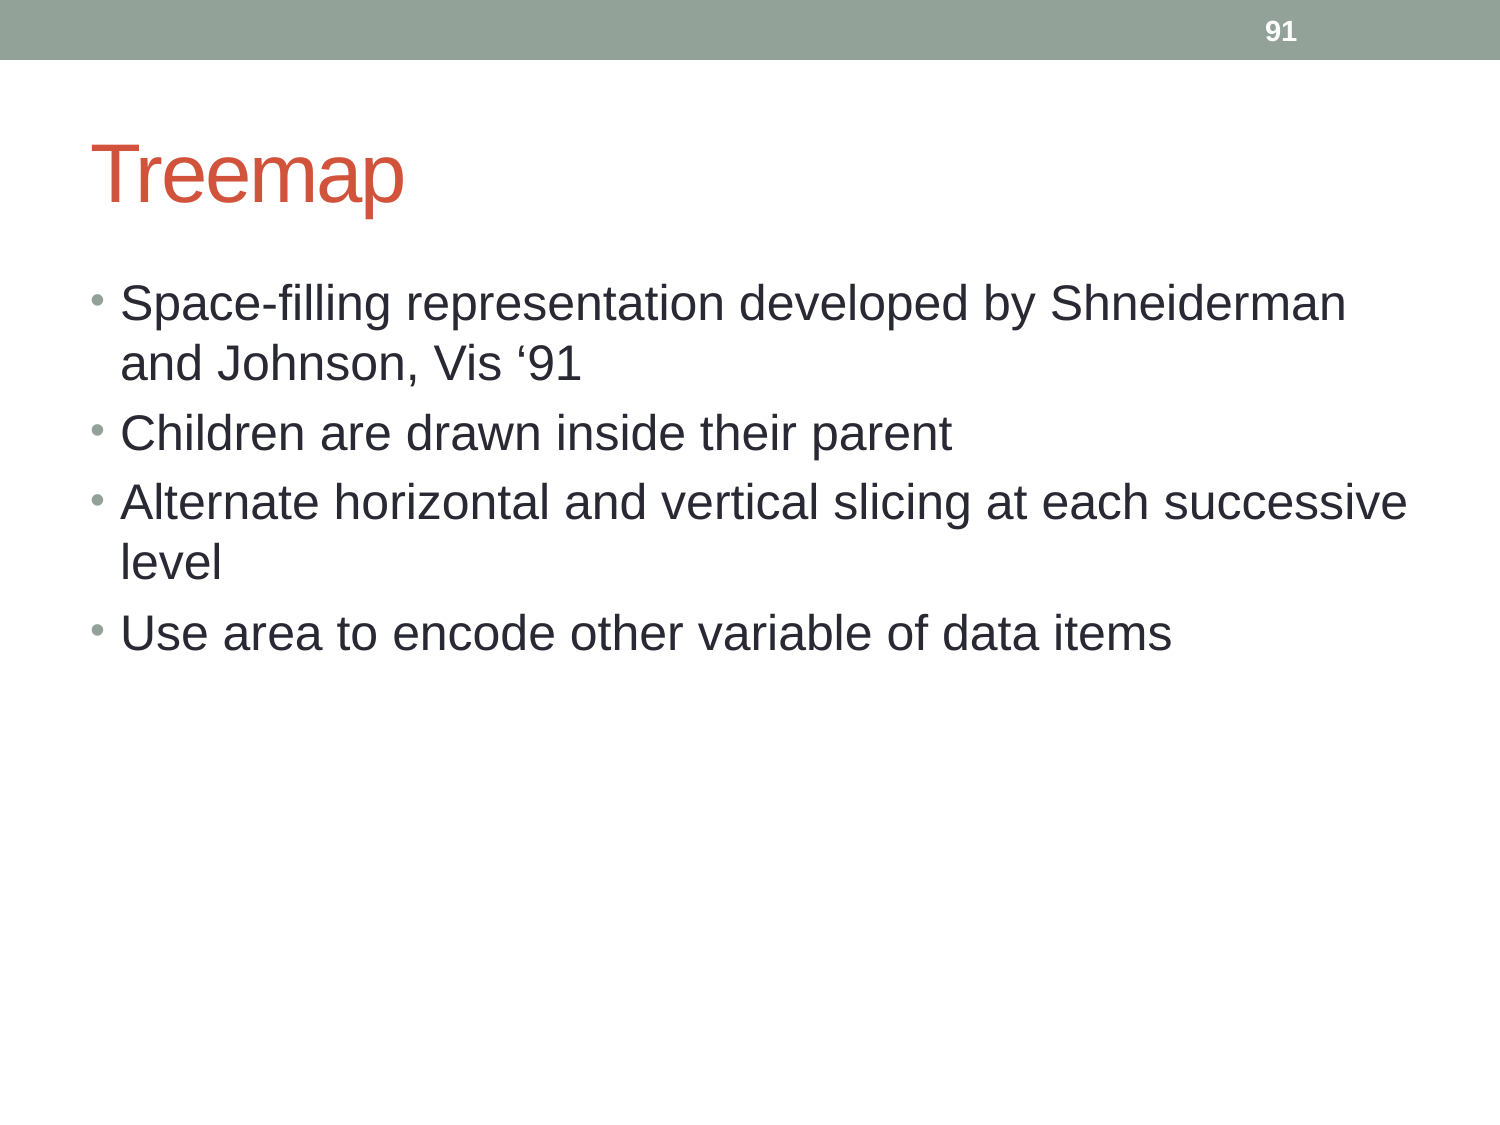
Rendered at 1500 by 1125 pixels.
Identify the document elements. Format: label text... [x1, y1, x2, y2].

slide_number 91 [1250, 3, 1425, 57]
title Treemap [75, 87, 1425, 250]
list Space-filling representation developed by Shneiderman and Johnson, Vis ‘91 Children are drawn inside their parent Alternate horizontal and vertical slicing at each successive level Use area to encode other variable of data items [75, 262, 1425, 1063]
